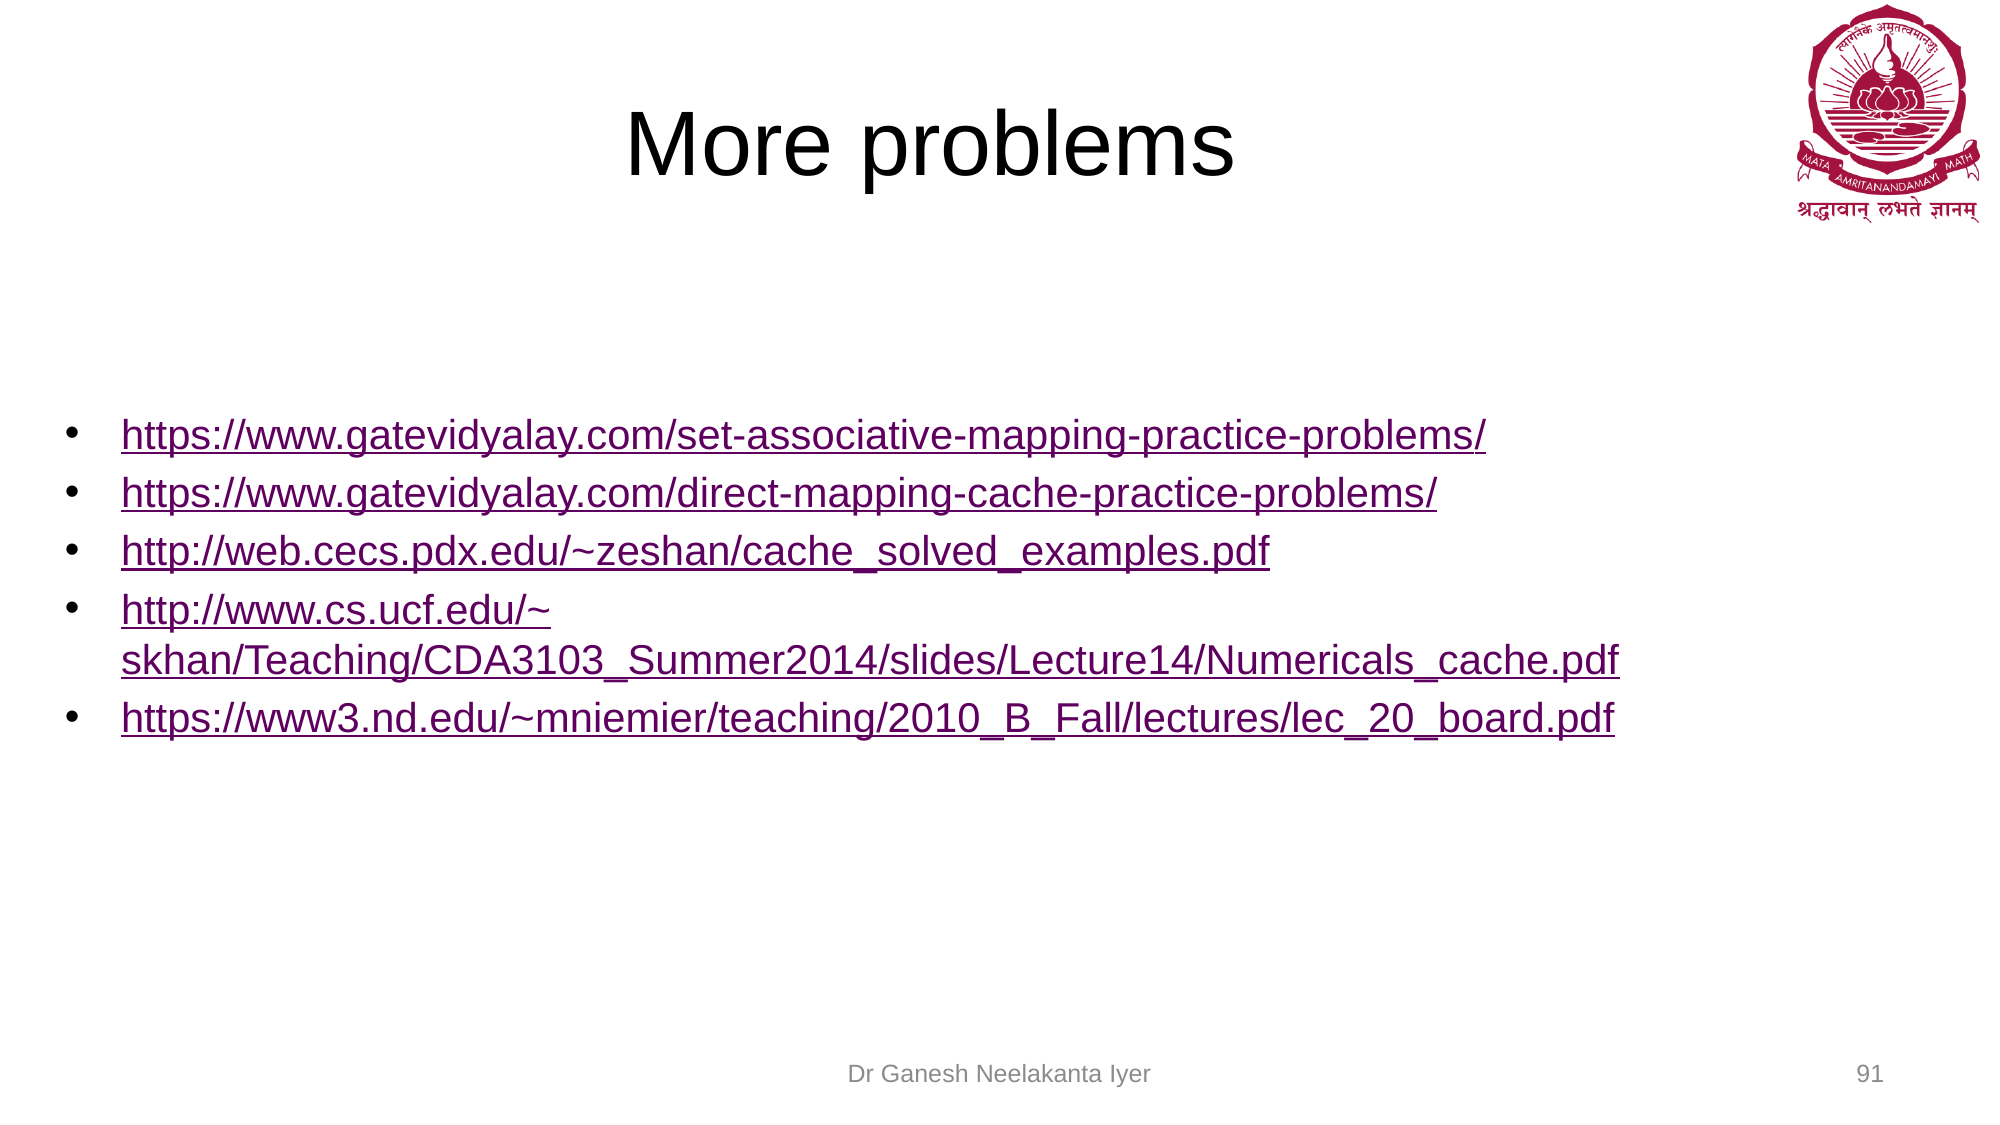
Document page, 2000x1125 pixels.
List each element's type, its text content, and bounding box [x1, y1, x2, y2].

slide_number 91 [1432, 1042, 1900, 1103]
picture [1776, 1, 2000, 225]
list https://www.gatevidyalay.com/set-associative-mapping-practice-problems/ https://www.gatevidyalay.com/direct-mapping-cache-practice-problems/ http://web.cecs.pdx.edu/~zeshan/cache_solved_examples.pdf http://www.cs.ucf.edu/~skhan/Teaching/CDA3103_Summer2014/slides/Lecture14/Numericals_cache.pdf https://www3.nd.edu/~mniemier/teaching/2010_B_Fall/lectures/lec_20_board.pdf [49, 399, 1850, 1053]
title More problems [99, 45, 1763, 233]
footer Dr Ganesh Neelakanta Iyer [683, 1053, 1317, 1103]
